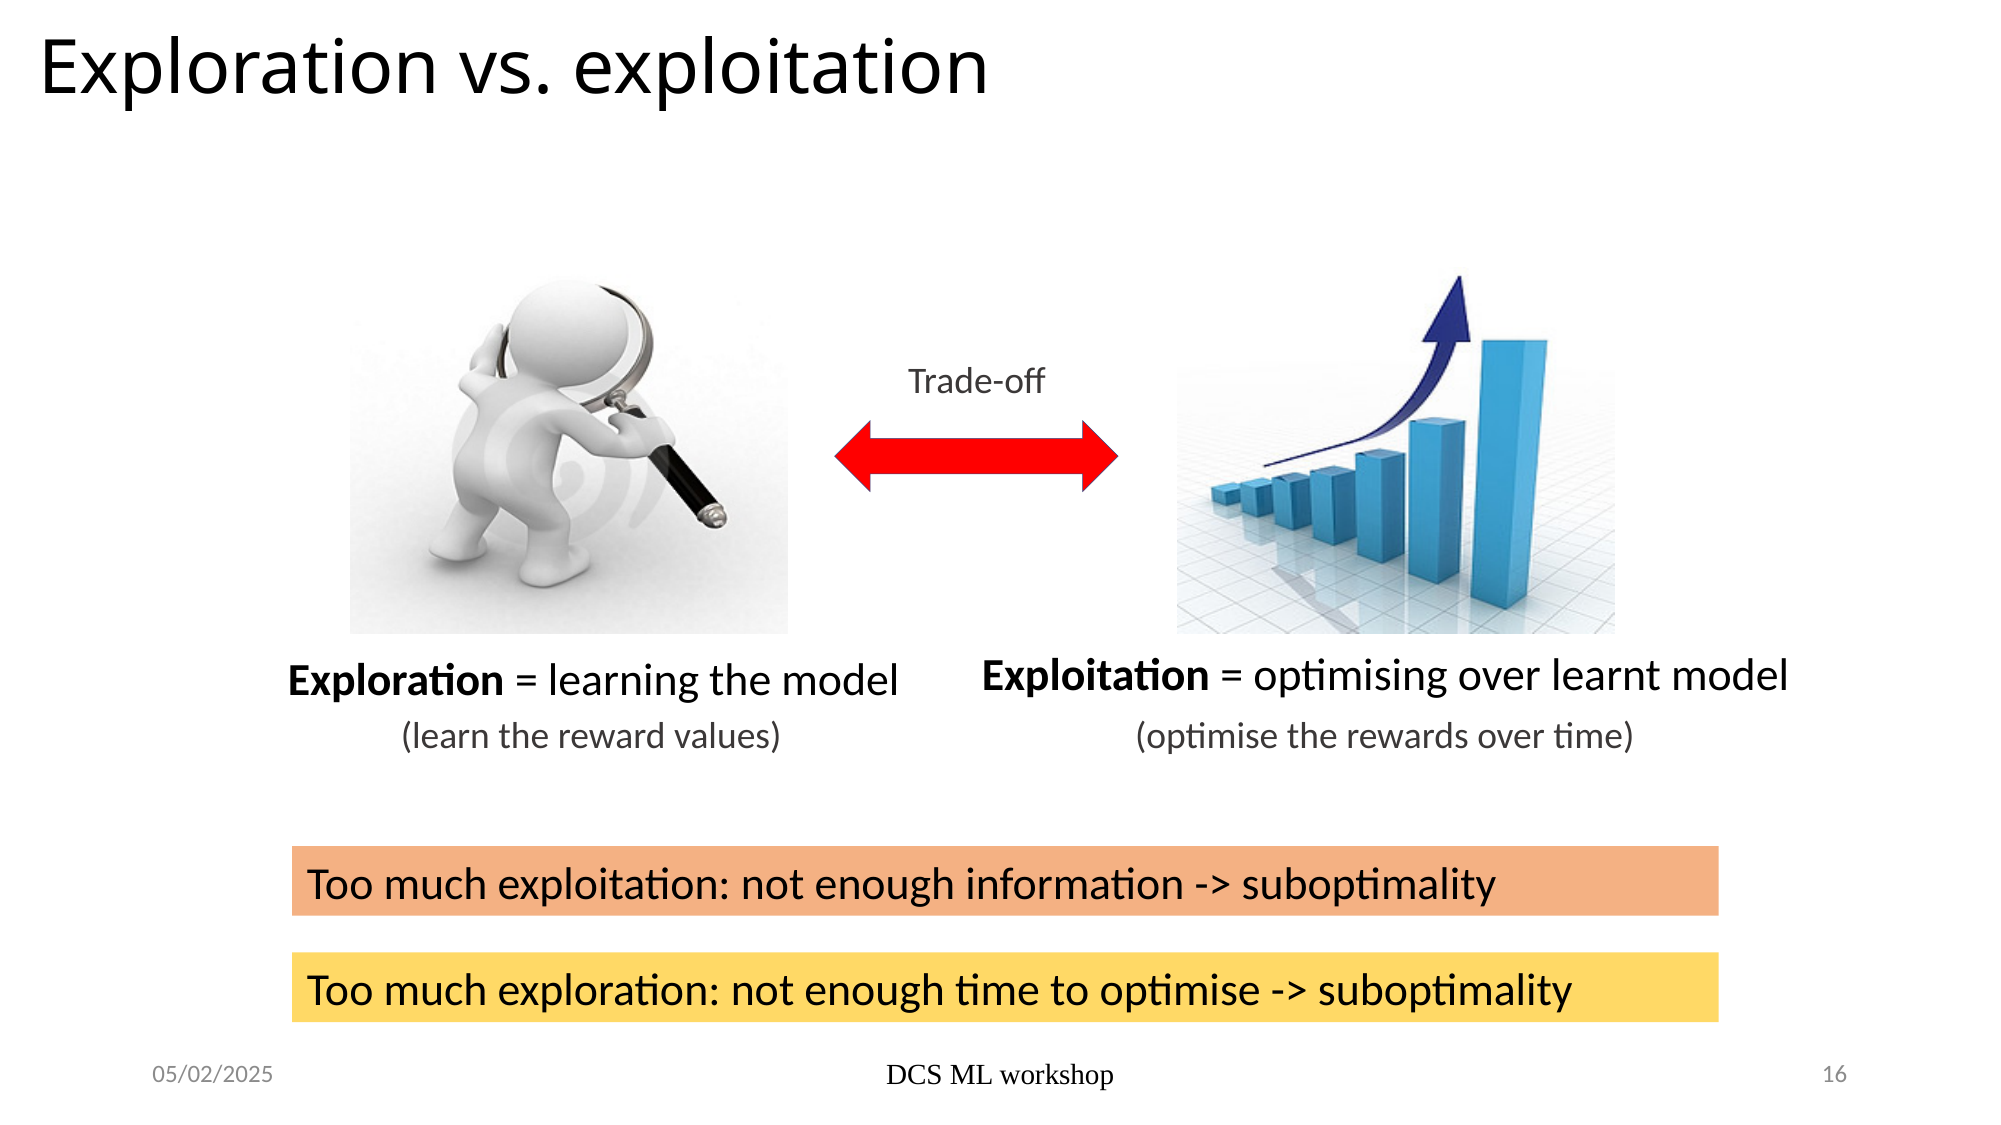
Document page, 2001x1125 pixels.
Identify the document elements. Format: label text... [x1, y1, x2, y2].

slide_number 16 [1412, 1042, 1863, 1103]
text_box Exploitation = optimising over learnt model [1119, 637, 1842, 708]
text_box Too much exploration: not enough time to optimise -> suboptimality [292, 952, 1719, 1023]
footer DCS ML workshop [662, 1042, 1338, 1103]
text_box Exploration = learning the model [273, 642, 350, 713]
text_box Too much exploitation: not enough information -> suboptimality [292, 846, 1719, 916]
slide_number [137, 1042, 588, 1103]
picture [1177, 267, 1615, 634]
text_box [350, 255, 1119, 765]
title Exploration vs. exploitation [23, 20, 1447, 118]
text_box (optimise the rewards over time) [1120, 708, 1650, 764]
